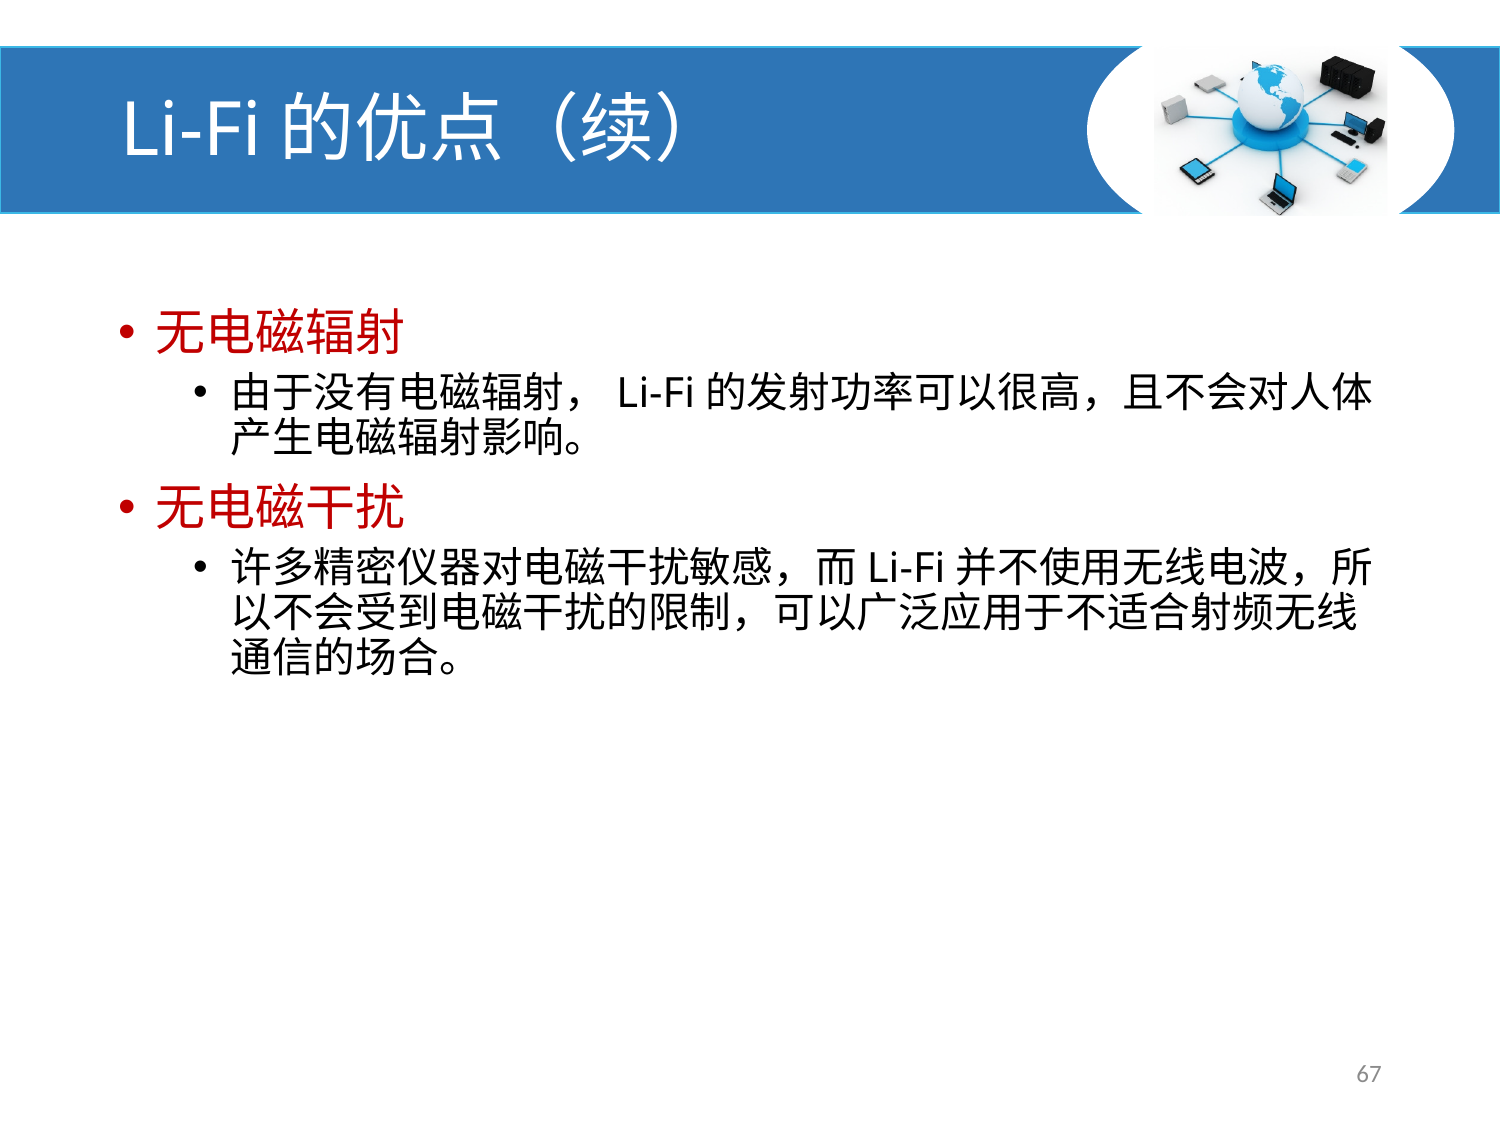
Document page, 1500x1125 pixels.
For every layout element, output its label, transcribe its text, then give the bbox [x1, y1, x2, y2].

list 无电磁辐射 由于没有电磁辐射，Li-Fi的发射功率可以很高，且不会对人体产生电磁辐射影响。 无电磁干扰 许多精密仪器对电磁干扰敏感，而Li-Fi并不使用无线电波，所以不会受到电磁干扰的限制，可以广泛应用于不适合射频无线通信的场合。 [103, 299, 1397, 1014]
picture [1154, 46, 1388, 216]
slide_number 67 [1059, 1042, 1397, 1103]
title Li-Fi的优点（续） [105, 50, 1060, 214]
